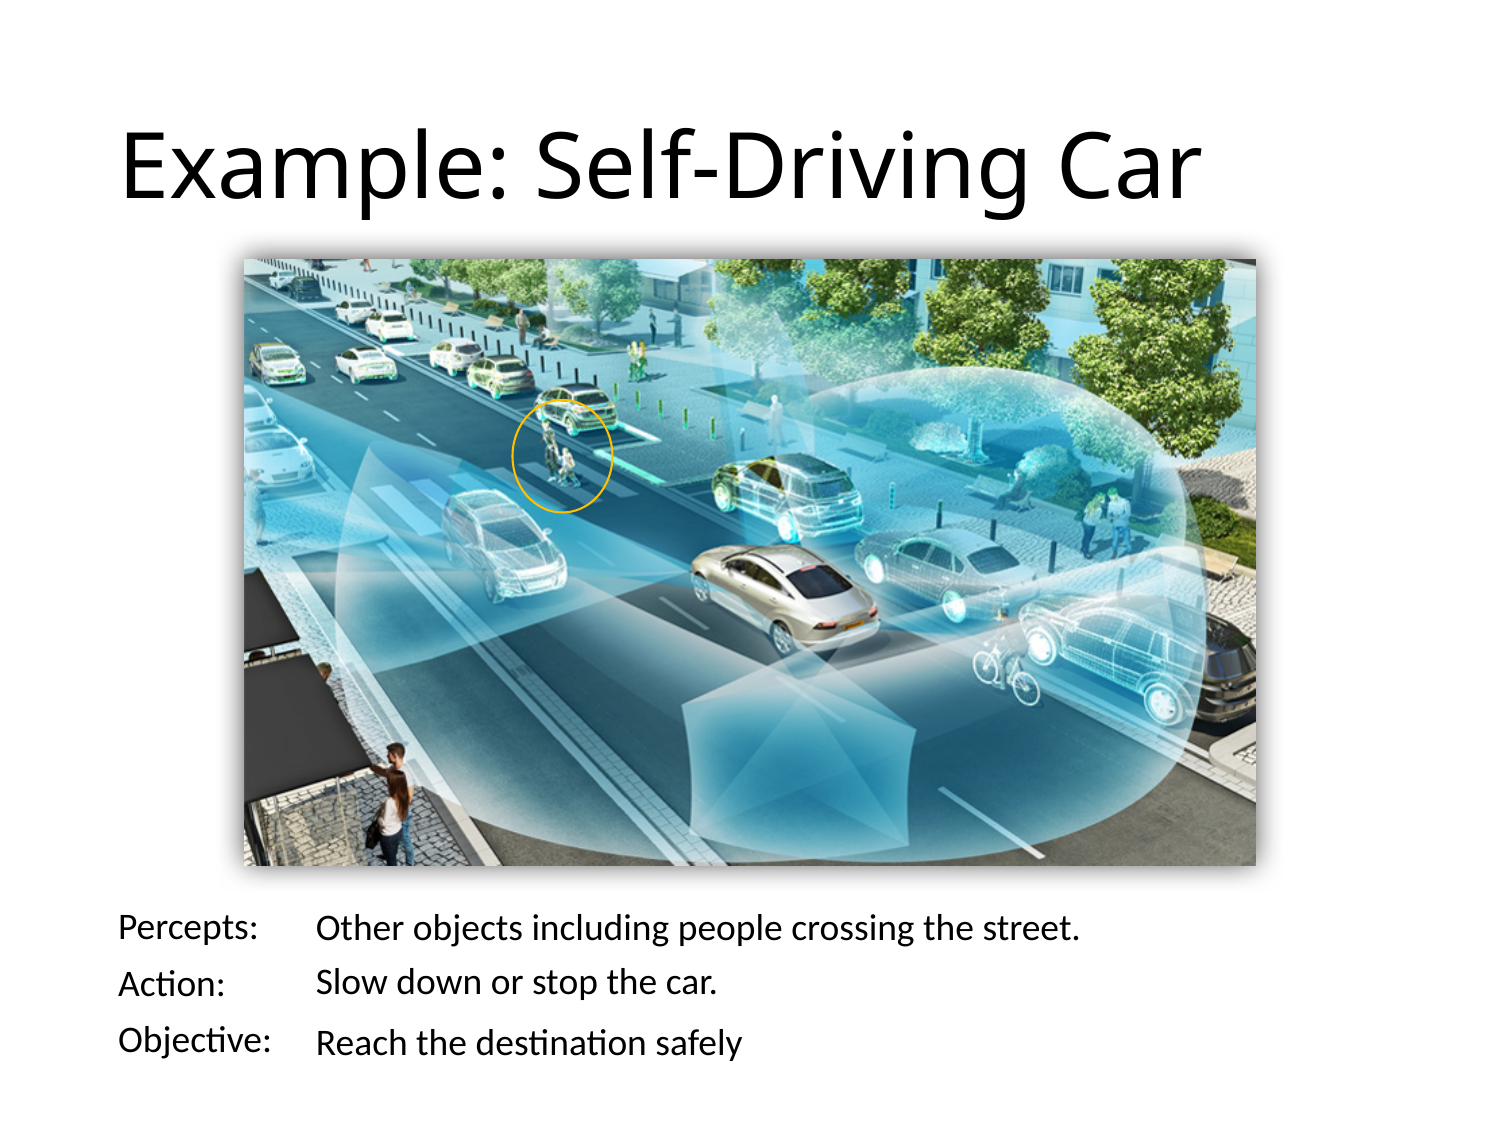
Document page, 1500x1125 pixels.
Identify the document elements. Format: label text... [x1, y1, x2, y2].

picture [244, 259, 1256, 866]
title Example: Self-Driving Car [103, 59, 1397, 278]
text_box Reach the destination safely [301, 1010, 914, 1071]
text_box Other objects including people crossing the street. [301, 895, 1163, 956]
text_box Percepts: Action: Objective: [103, 900, 300, 1088]
text_box Slow down or stop the car. [301, 949, 761, 1010]
